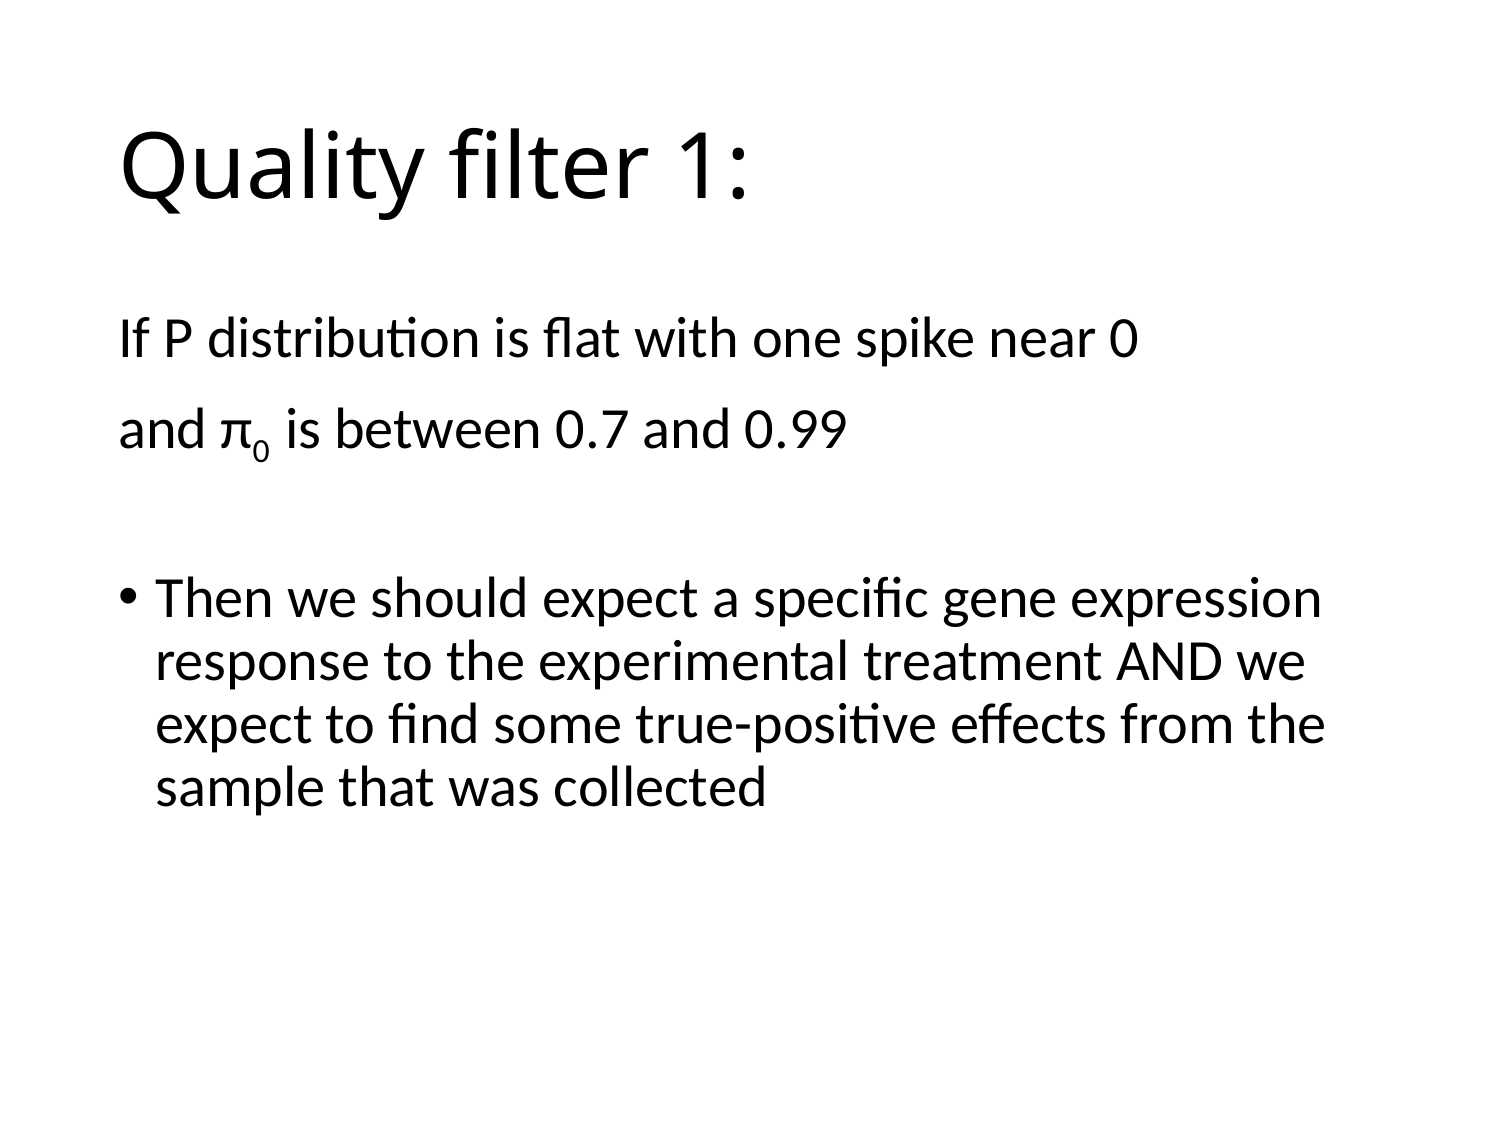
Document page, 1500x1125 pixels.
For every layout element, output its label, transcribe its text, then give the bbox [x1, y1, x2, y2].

title Quality filter 1: [103, 59, 1397, 278]
list If P distribution is flat with one spike near 0 and π0 is between 0.7 and 0.99 Then we should expect a specific gene expression response to the experimental treatment AND we expect to find some true-positive effects from the sample that was collected [103, 299, 1397, 1014]
